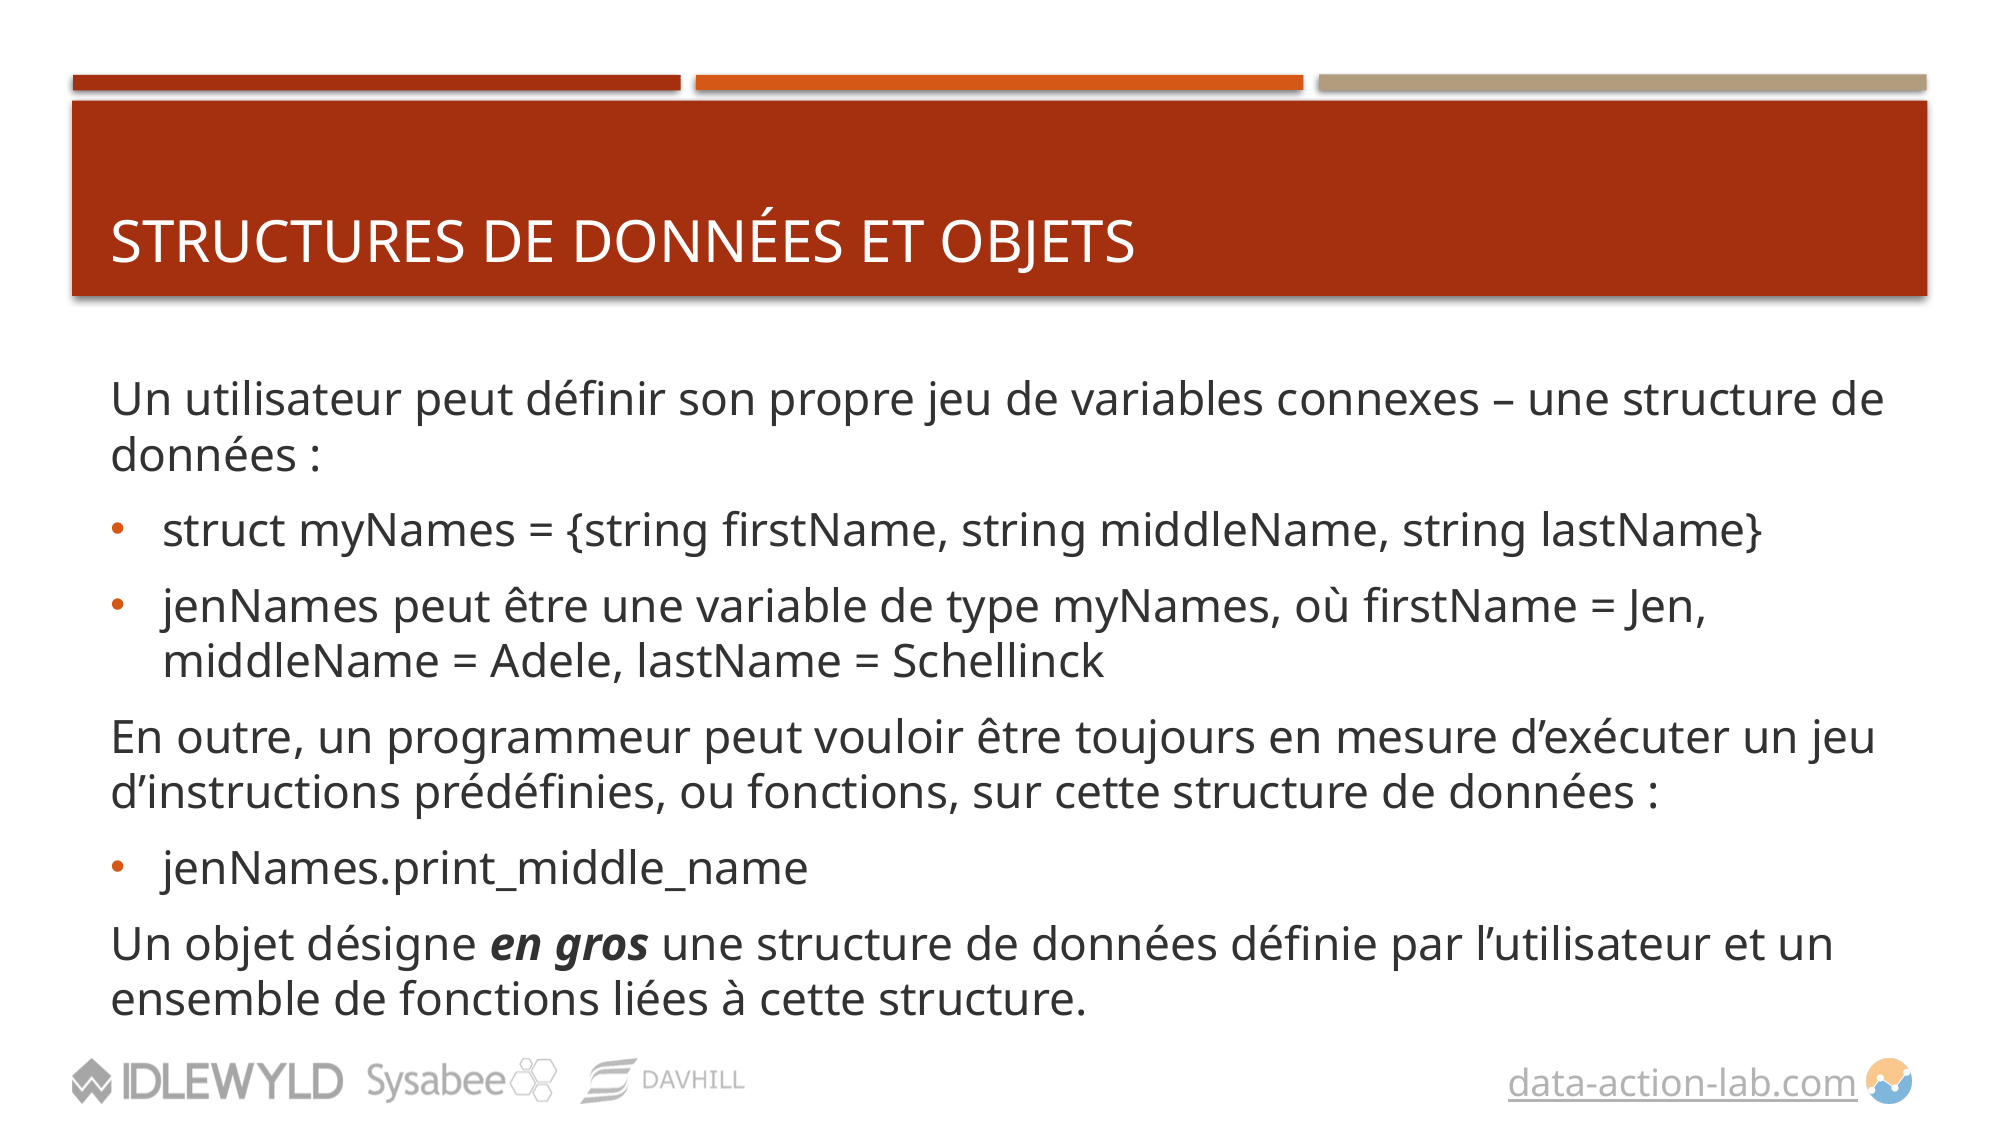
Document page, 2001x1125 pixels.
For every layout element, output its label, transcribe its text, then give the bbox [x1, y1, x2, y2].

title Structures de données et objets [95, 115, 1905, 282]
list Un utilisateur peut définir son propre jeu de variables connexes – une structure de données : struct myNames = {string firstName, string middleName, string lastName} jenNames peut être une variable de type myNames, où firstName = Jen, middleName = Adele, lastName = Schellinck En outre, un programmeur peut vouloir être toujours en mesure d’exécuter un jeu d’instructions prédéfinies, ou fonctions, sur cette structure de données : jenNames.print_middle_name Un objet désigne en gros une structure de données définie par l’utilisateur et un ensemble de fonctions liées à cette structure. [95, 357, 1905, 1037]
picture [72, 1058, 745, 1104]
